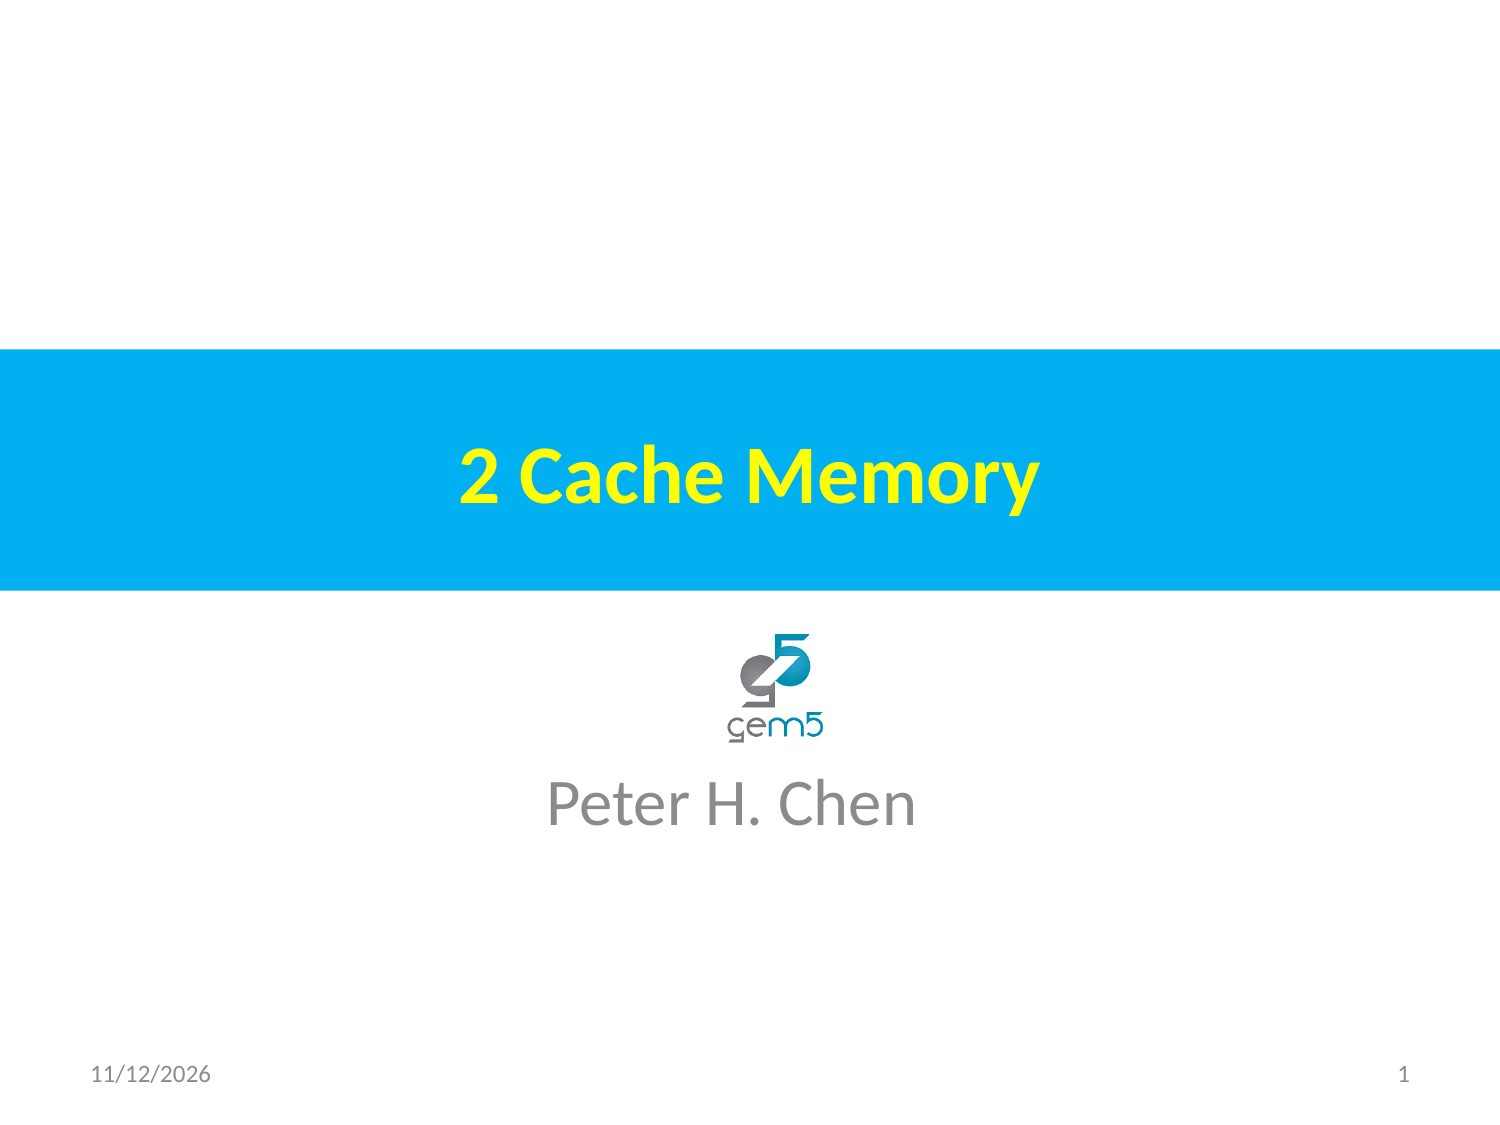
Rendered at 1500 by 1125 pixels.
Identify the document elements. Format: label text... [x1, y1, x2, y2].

title 2 Cache Memory [0, 349, 1500, 591]
picture [702, 609, 849, 768]
slide_number 1 [1074, 1042, 1425, 1103]
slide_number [75, 1042, 425, 1103]
subtitle Peter H. Chen [206, 751, 1257, 866]
